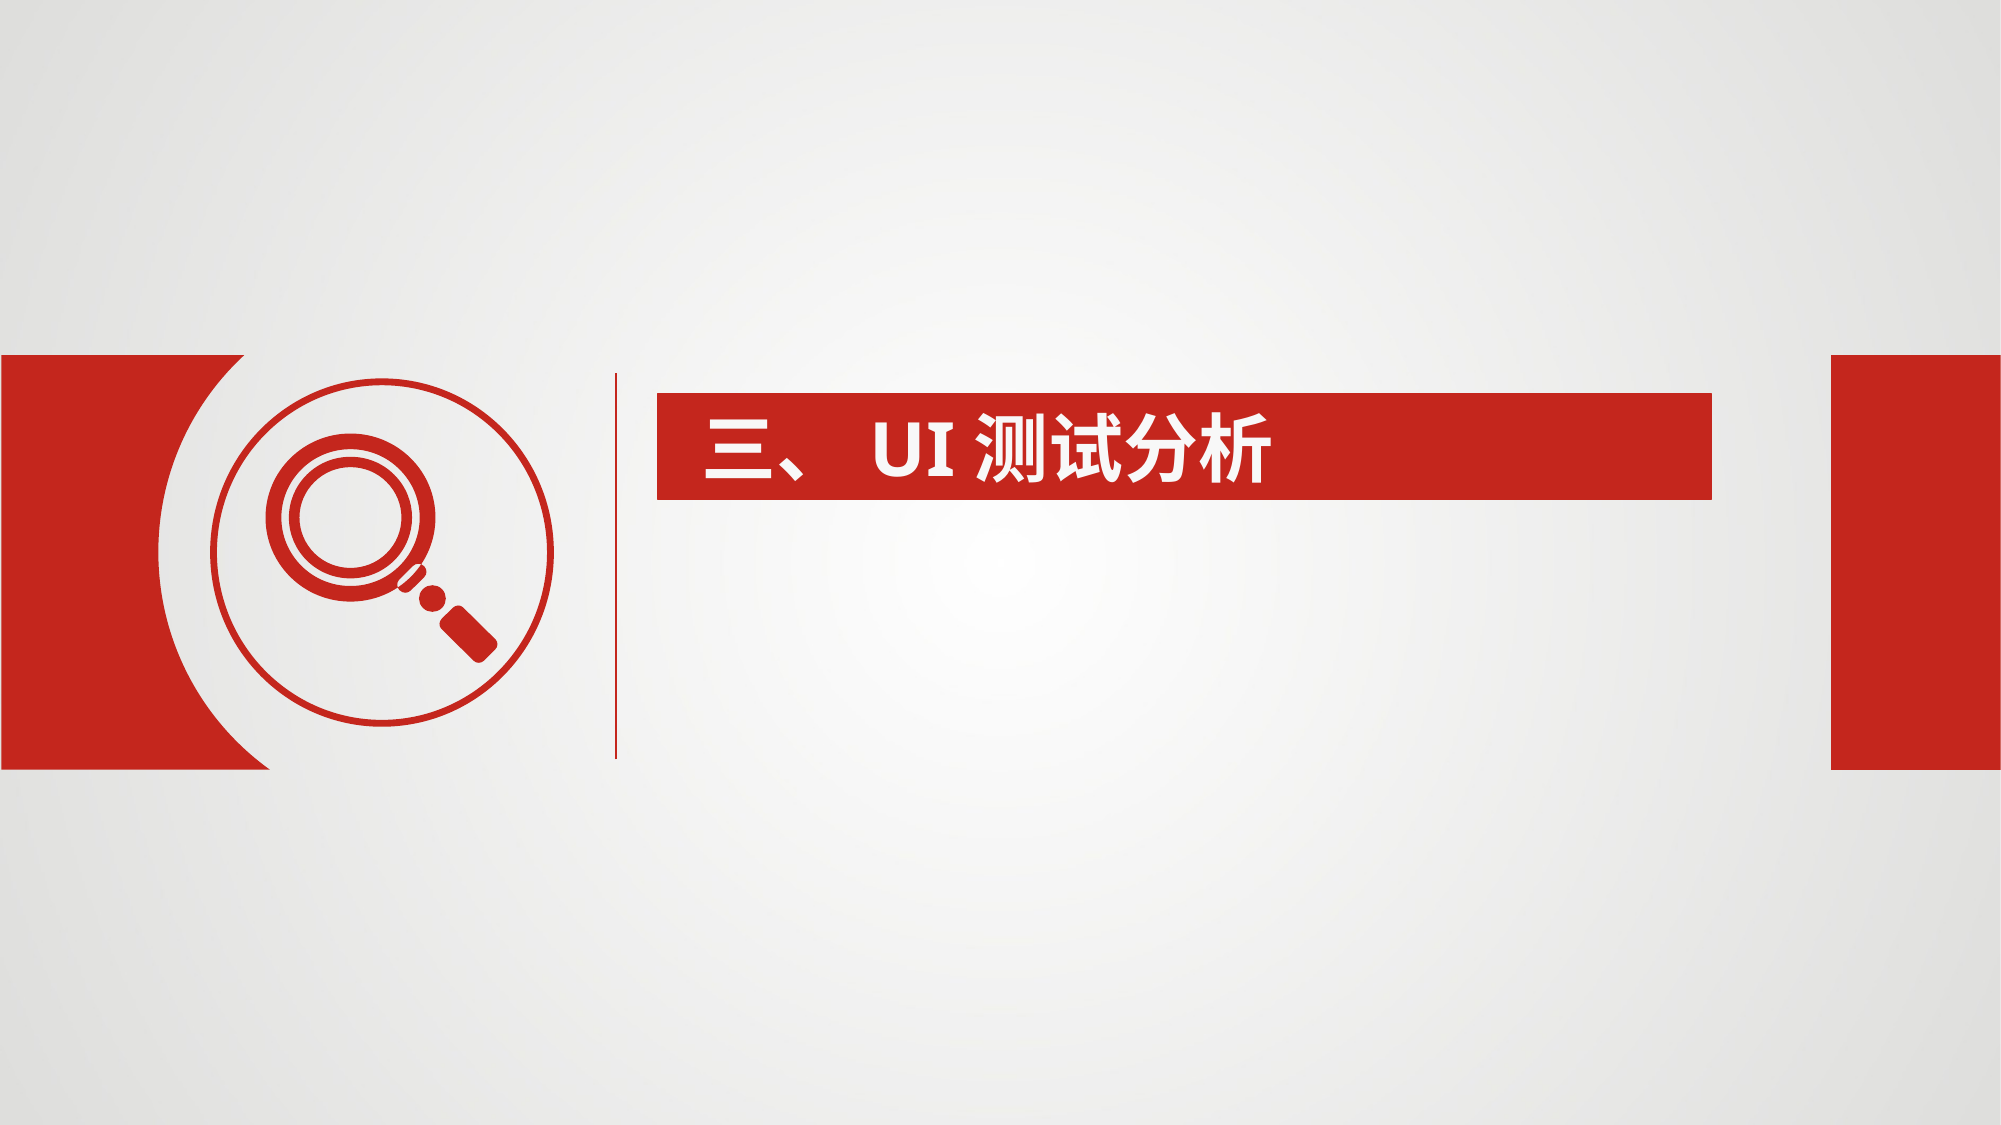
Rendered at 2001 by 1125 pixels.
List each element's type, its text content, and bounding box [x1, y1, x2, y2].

text_box [657, 393, 1712, 500]
text_box [1, 355, 270, 770]
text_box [209, 378, 555, 727]
text_box [1831, 355, 2001, 770]
picture [0, 0, 2001, 1125]
text_box 三、UI测试分析 [686, 393, 1573, 499]
